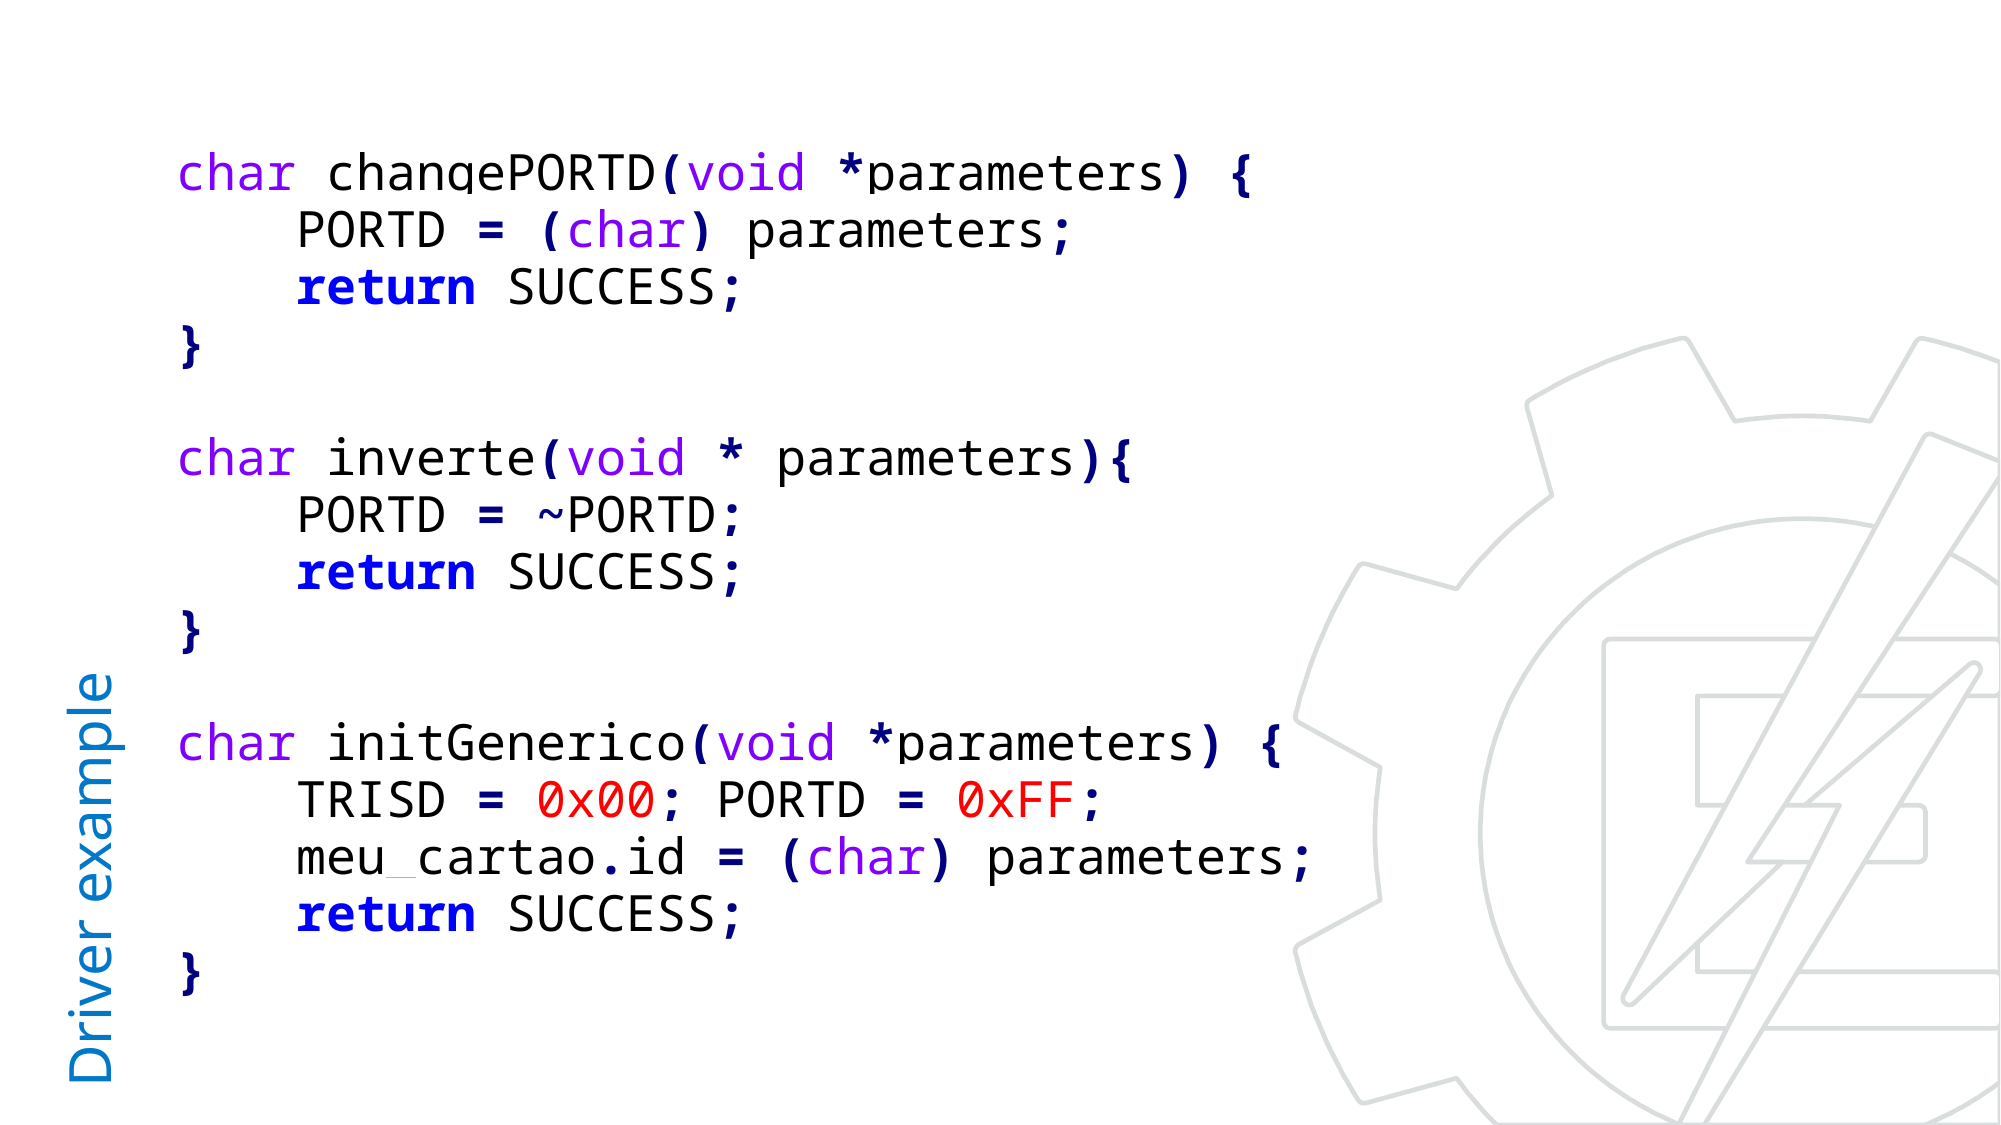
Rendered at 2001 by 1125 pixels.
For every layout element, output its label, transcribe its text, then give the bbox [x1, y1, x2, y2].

list char changePORTD(void *parameters) { PORTD = (char) parameters; return SUCCESS; } char inverte(void * parameters){ PORTD = ~PORTD; return SUCCESS; } char initGenerico(void *parameters) { TRISD = 0x00; PORTD = 0xFF; meu_cartao.id = (char) parameters; return SUCCESS; } [161, 42, 1863, 1103]
title Driver example [36, 42, 150, 1103]
